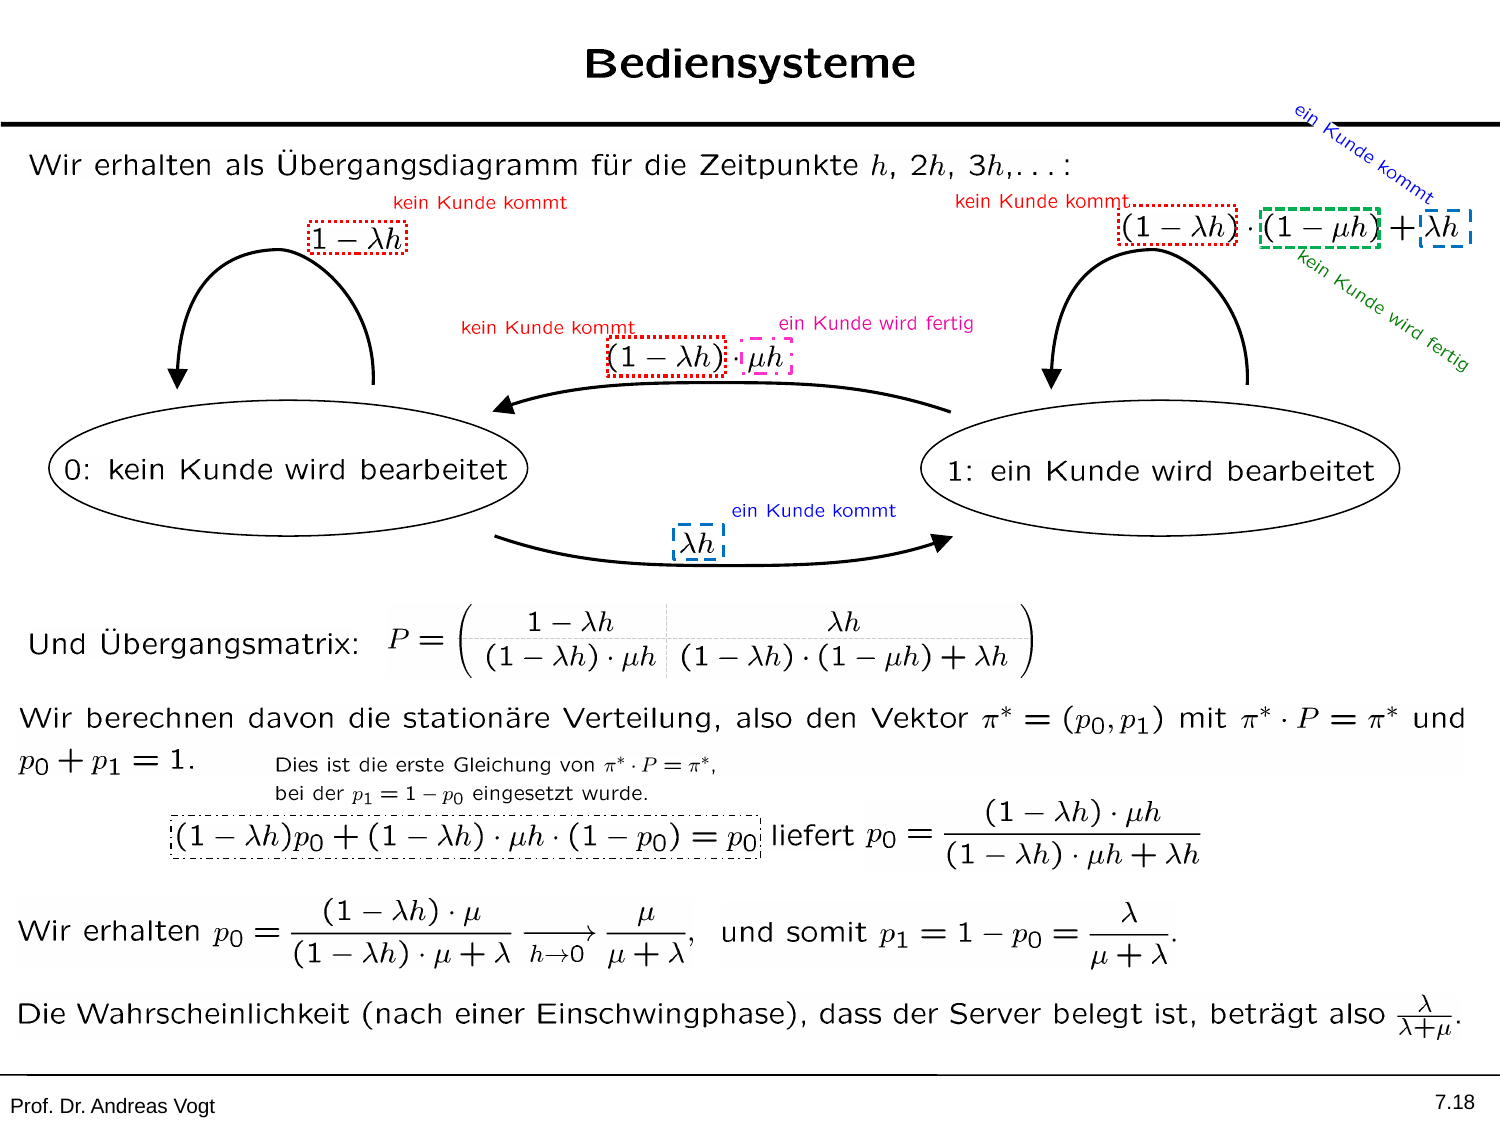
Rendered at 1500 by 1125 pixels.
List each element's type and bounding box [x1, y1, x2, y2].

picture [312, 227, 403, 250]
text_box [1420, 210, 1471, 247]
text_box [171, 815, 761, 826]
text_box [387, 603, 1034, 679]
picture [679, 531, 715, 554]
picture [722, 899, 1176, 971]
text_box [920, 400, 1400, 537]
picture [585, 48, 915, 85]
picture [948, 459, 1375, 482]
text_box [1041, 252, 1248, 390]
picture [607, 343, 783, 374]
text_box [673, 524, 724, 560]
picture [1282, 102, 1447, 204]
picture [176, 822, 855, 852]
picture [865, 797, 1202, 870]
text_box [494, 533, 954, 566]
picture [18, 703, 1464, 806]
text_box [1134, 205, 1237, 212]
text_box [48, 400, 528, 537]
picture [29, 148, 1069, 181]
picture [779, 315, 973, 333]
picture [1121, 213, 1459, 244]
text_box [741, 338, 792, 374]
text_box [167, 249, 374, 390]
text_box [308, 221, 407, 231]
picture [18, 896, 693, 969]
picture [18, 994, 1462, 1042]
picture [956, 193, 1130, 208]
text_box [492, 382, 951, 415]
picture [1283, 249, 1484, 373]
text_box [1260, 208, 1379, 212]
picture [29, 627, 357, 659]
picture [63, 457, 508, 482]
picture [731, 503, 896, 518]
text_box [636, 337, 726, 342]
picture [462, 320, 636, 334]
picture [393, 195, 567, 210]
